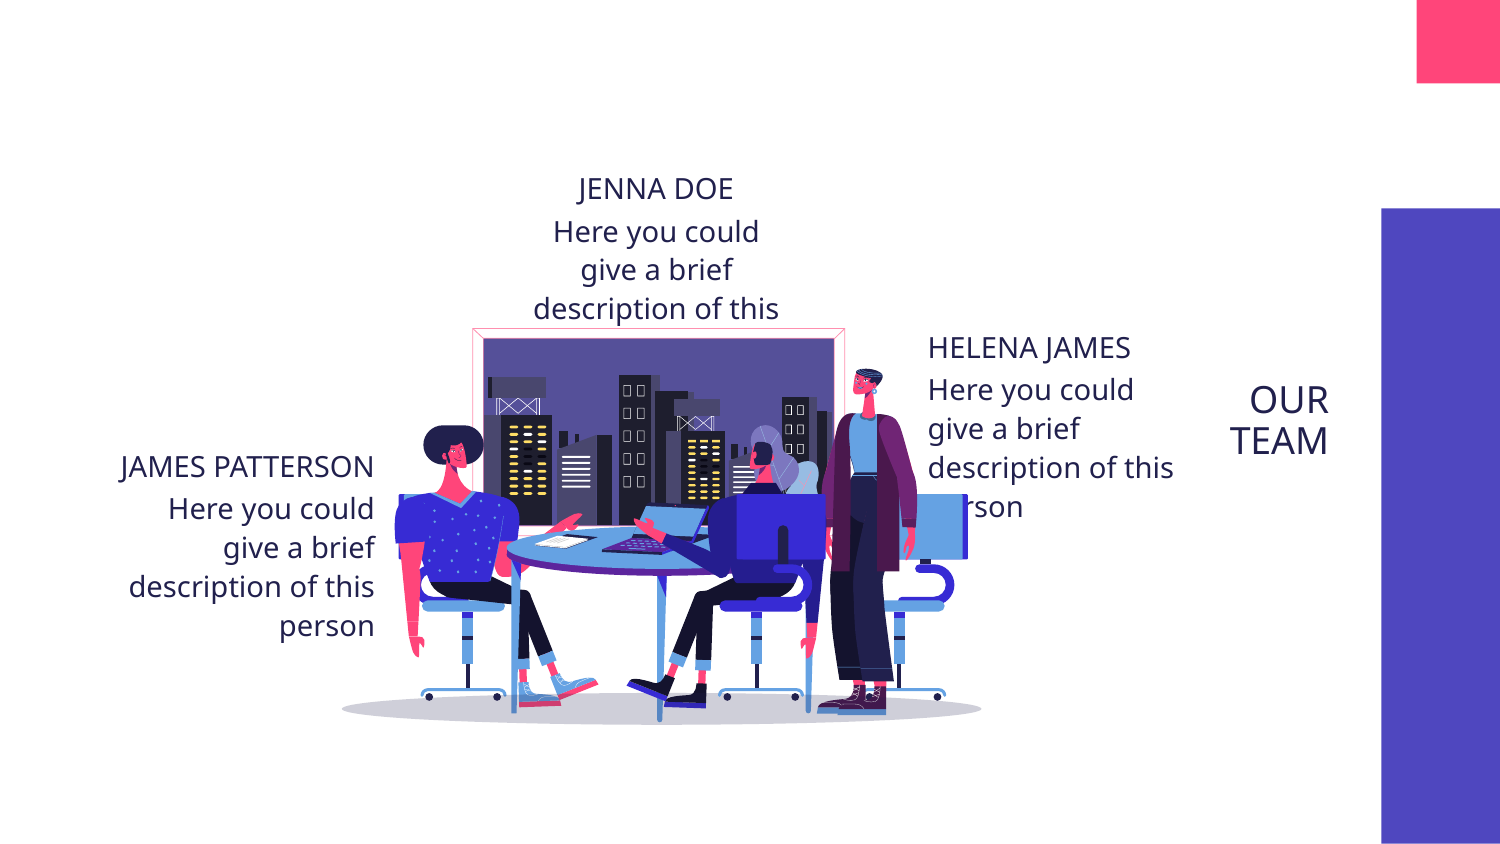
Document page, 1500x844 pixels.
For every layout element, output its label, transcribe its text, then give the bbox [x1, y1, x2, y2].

text_box Here you could give a brief description of this person [986, 366, 1184, 487]
text_box JAMES PATTERSON [116, 447, 336, 484]
text_box HELENA JAMES [983, 328, 1184, 365]
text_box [341, 327, 982, 725]
text_box JENNA DOE [526, 168, 785, 205]
text_box Here you could give a brief description of this person [526, 207, 785, 326]
text_box Here you could give a brief description of this person [116, 485, 336, 606]
title OUR TEAM [1084, 320, 1341, 524]
